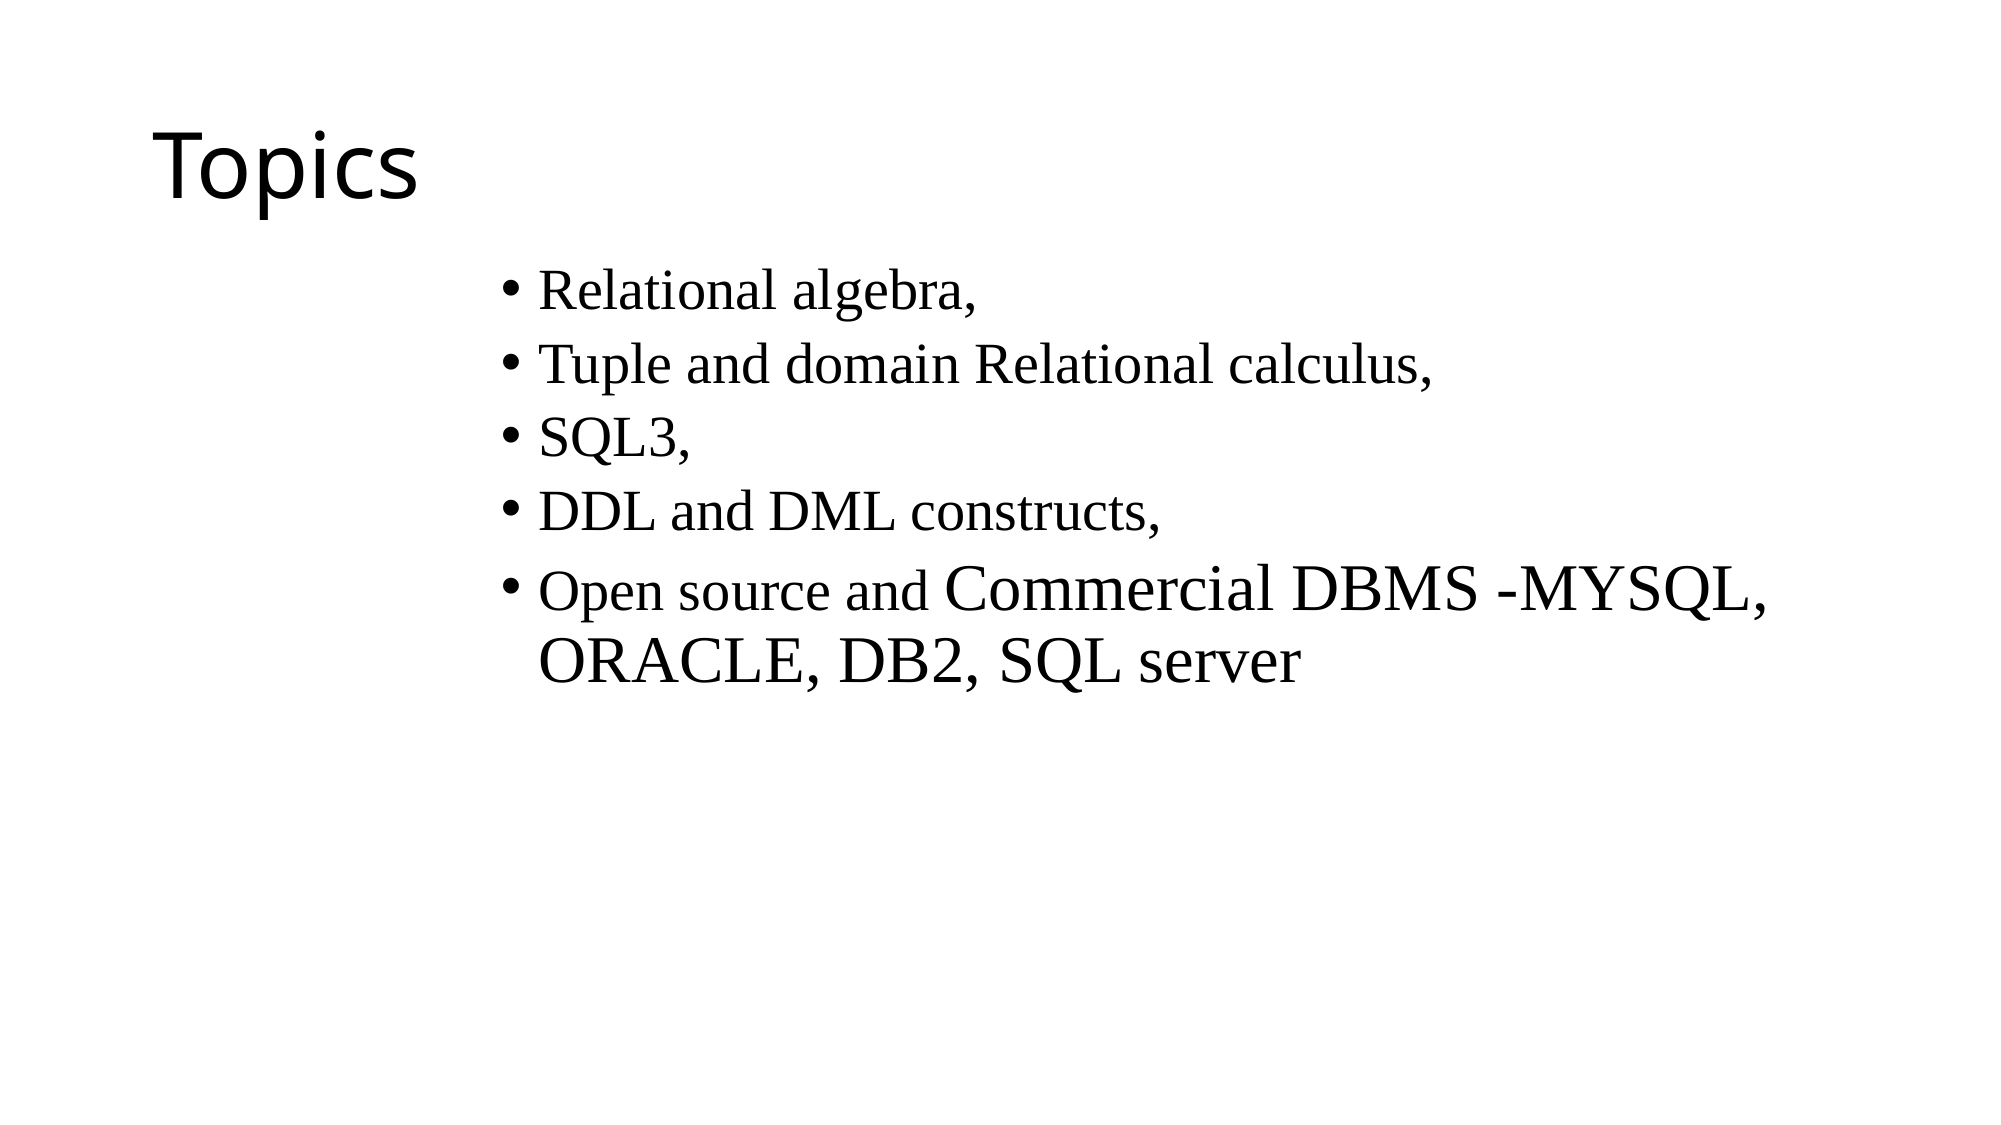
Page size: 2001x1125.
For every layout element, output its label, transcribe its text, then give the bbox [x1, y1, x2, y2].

list Relational algebra, Tuple and domain Relational calculus, SQL3, DDL and DML constructs, Open source and Commercial DBMS -MYSQL, ORACLE, DB2, SQL server [410, 252, 1874, 1006]
title Topics [137, 59, 1863, 278]
